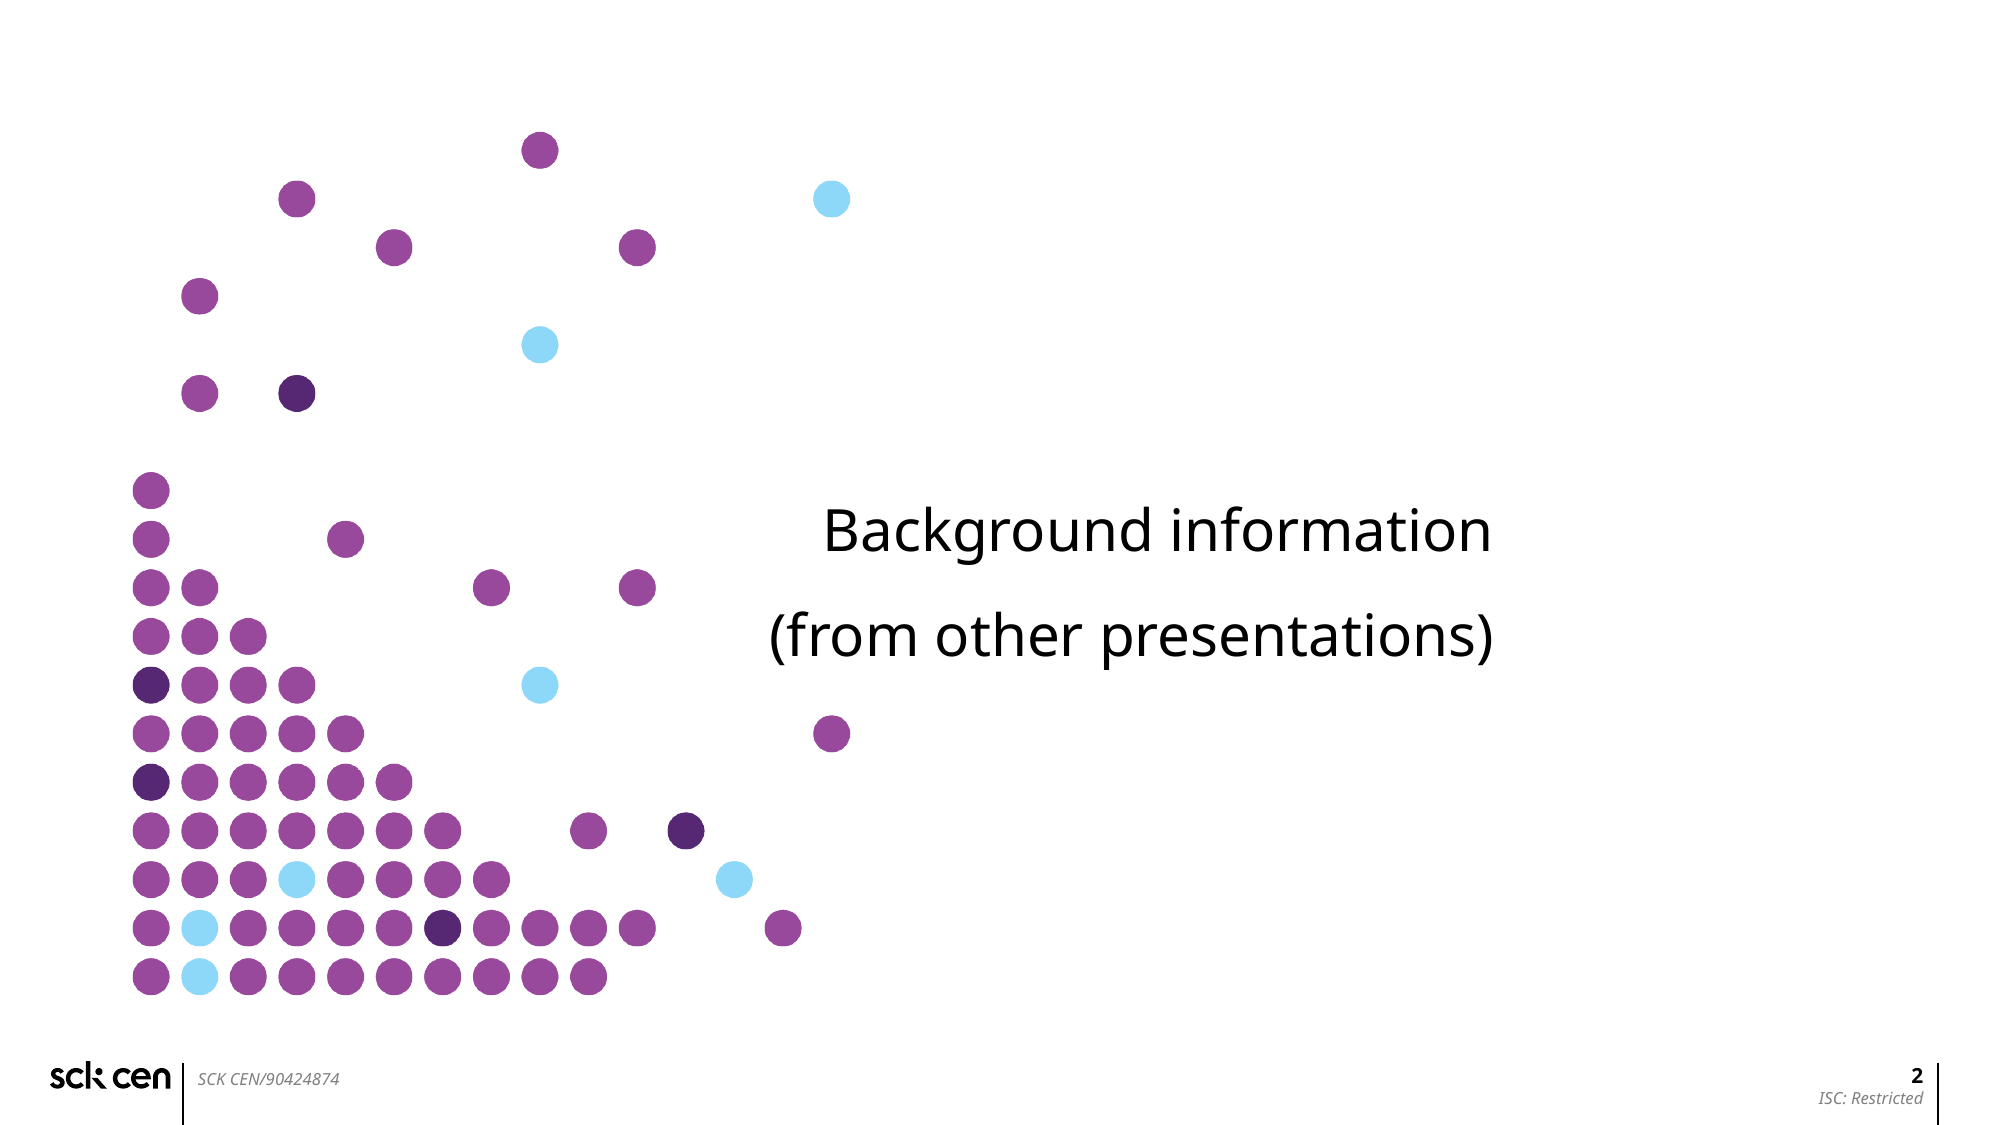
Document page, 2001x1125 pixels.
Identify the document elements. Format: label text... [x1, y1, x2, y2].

list Background information (from other presentations) [766, 294, 1494, 832]
picture [126, 124, 899, 1000]
slide_number 2 [1473, 1062, 1924, 1101]
